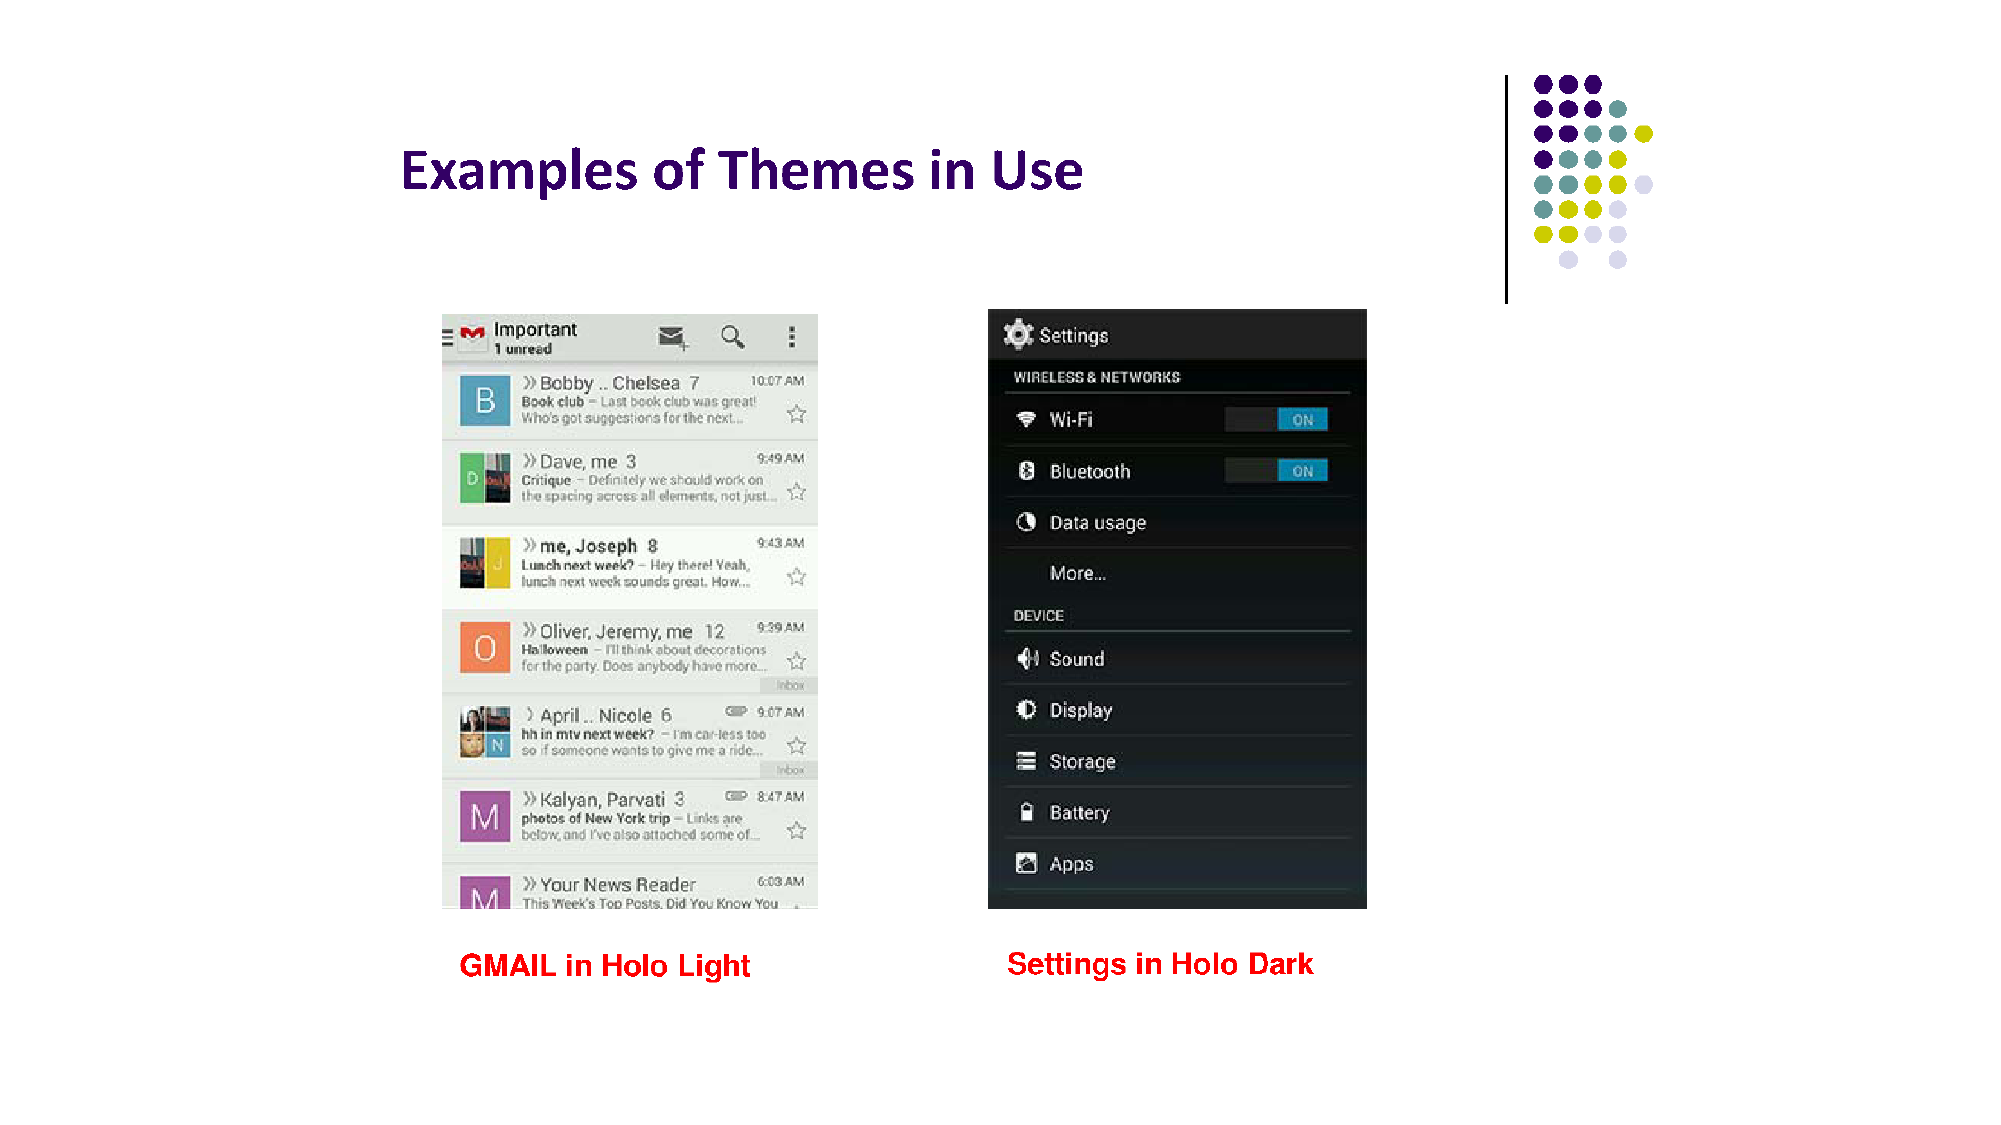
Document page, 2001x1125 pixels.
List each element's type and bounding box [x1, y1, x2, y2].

picture [249, 0, 1750, 1125]
